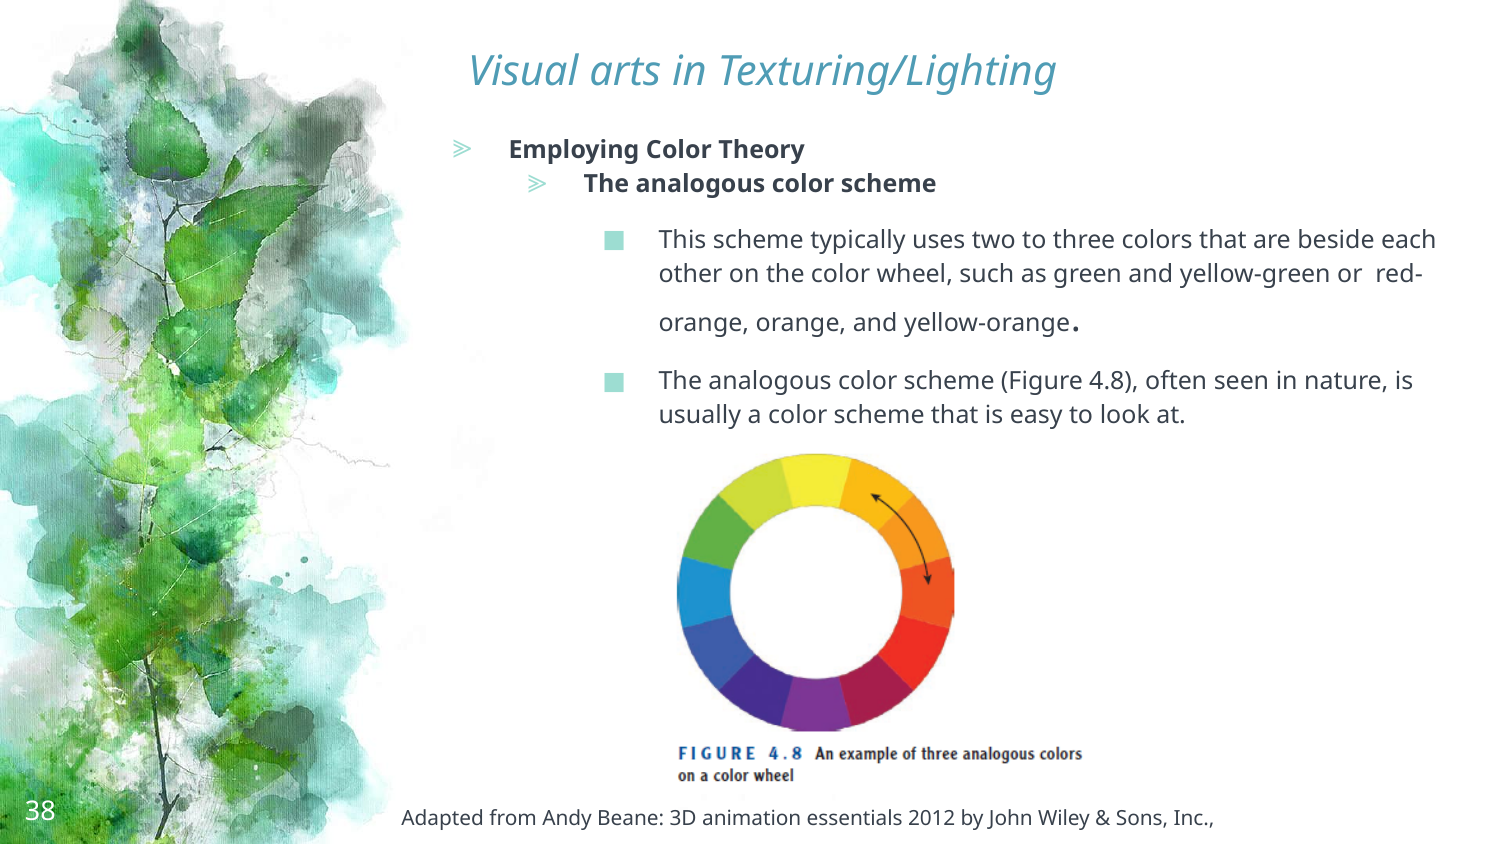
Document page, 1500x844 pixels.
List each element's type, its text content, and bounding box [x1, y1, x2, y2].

title Visual arts in Texturing/Lighting [468, 33, 1425, 94]
text_box Adapted from Andy Beane: 3D animation essentials 2012 by John Wiley & Sons, Inc., [386, 796, 1278, 832]
list Employing Color Theory The analogous color scheme This scheme typically uses two to three colors that are beside each other on the color wheel, such as green and yellow-green or red-orange, orange, and yellow-orange. The analogous color scheme (Figure 4.8), often seen in nature, is usually a color scheme that is easy to look at. [433, 128, 1442, 697]
picture [0, 0, 1500, 844]
slide_number 38 [24, 779, 115, 844]
